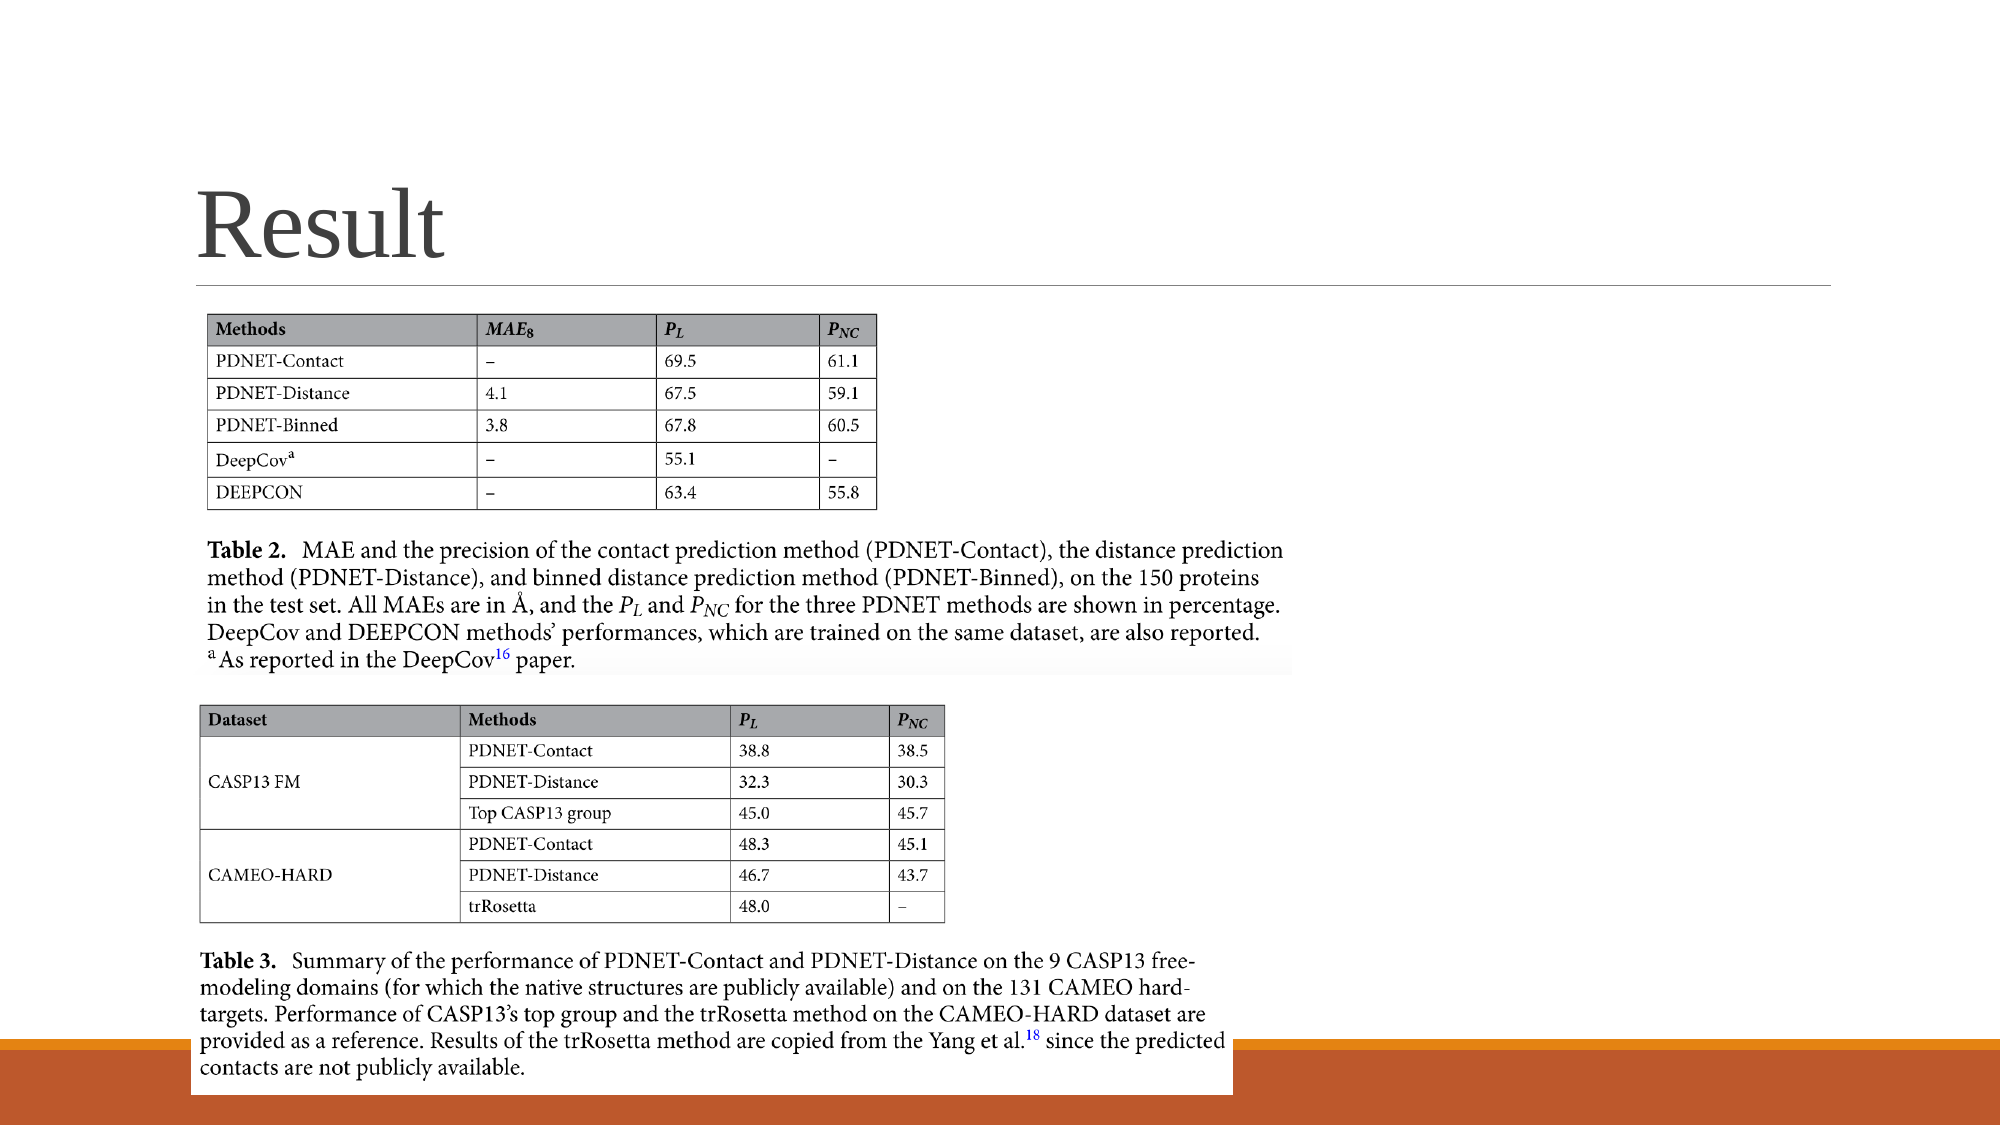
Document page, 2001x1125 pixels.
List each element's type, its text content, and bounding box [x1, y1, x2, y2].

picture [190, 695, 1233, 1095]
picture [179, 306, 1292, 676]
title Result [180, 47, 1830, 285]
